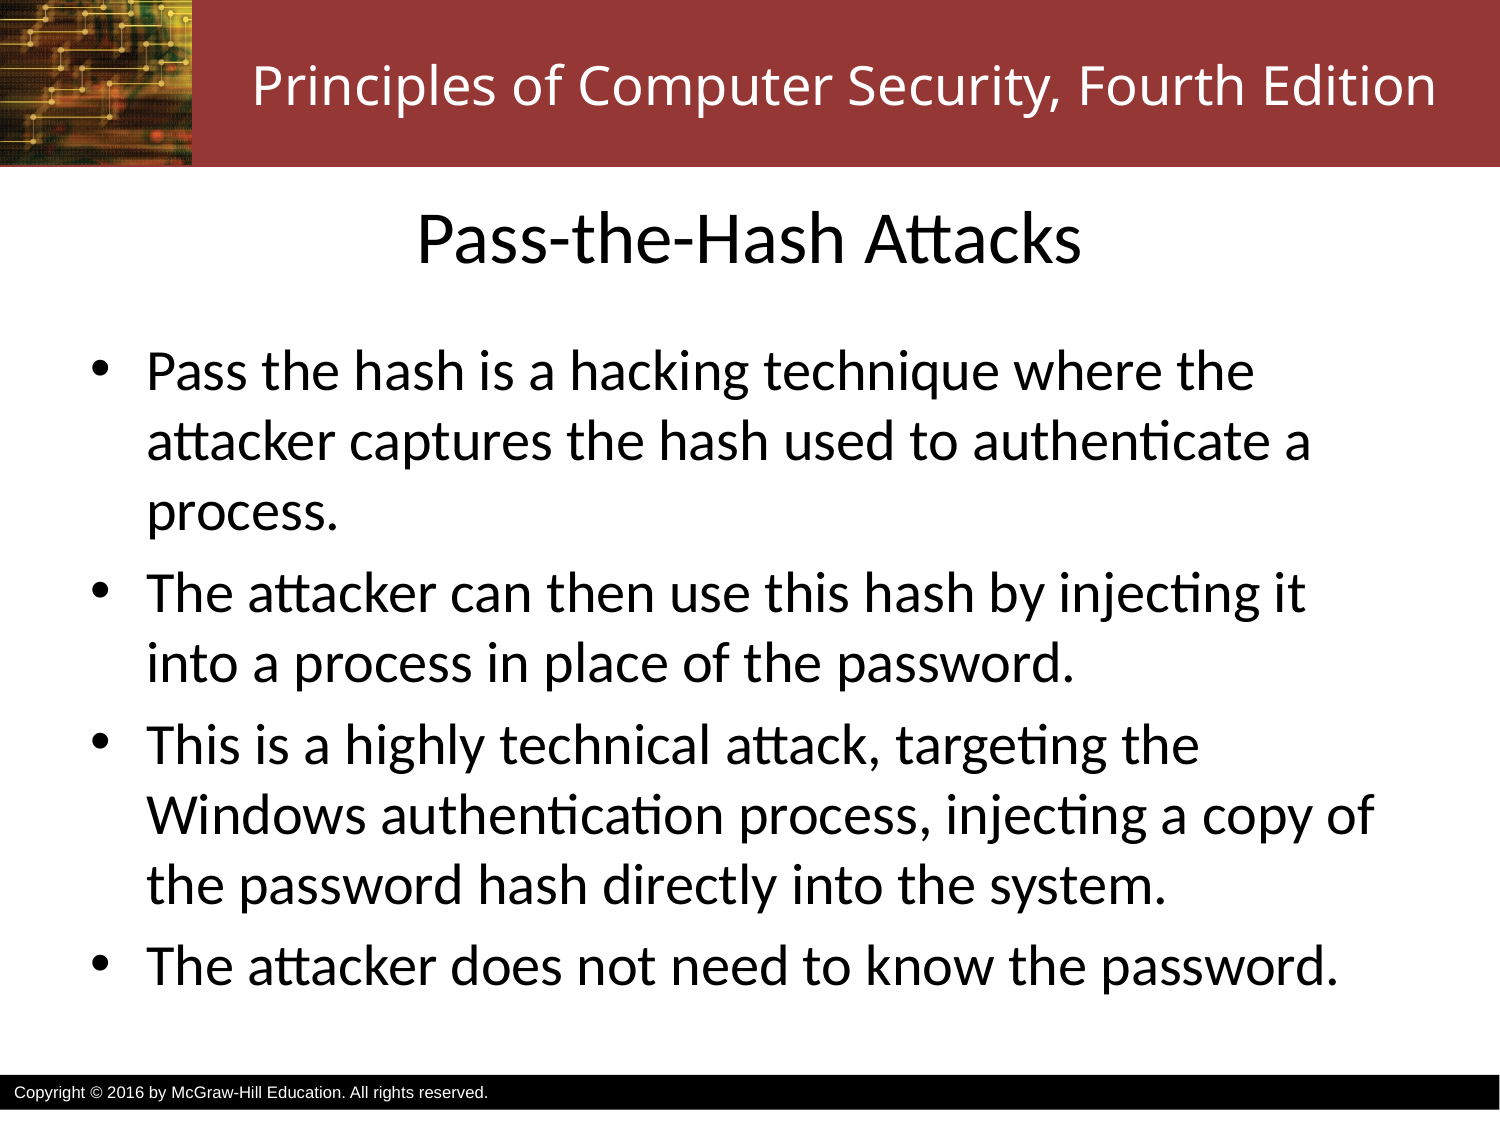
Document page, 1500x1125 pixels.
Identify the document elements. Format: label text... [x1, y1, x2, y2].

title Pass-the-Hash Attacks [75, 181, 1425, 324]
picture [0, 0, 192, 165]
list Pass the hash is a hacking technique where the attacker captures the hash used to authenticate a process. The attacker can then use this hash by injecting it into a process in place of the password. This is a highly technical attack, targeting the Windows authentication process, injecting a copy of the password hash directly into the system. The attacker does not need to know the password. [75, 324, 1425, 1005]
